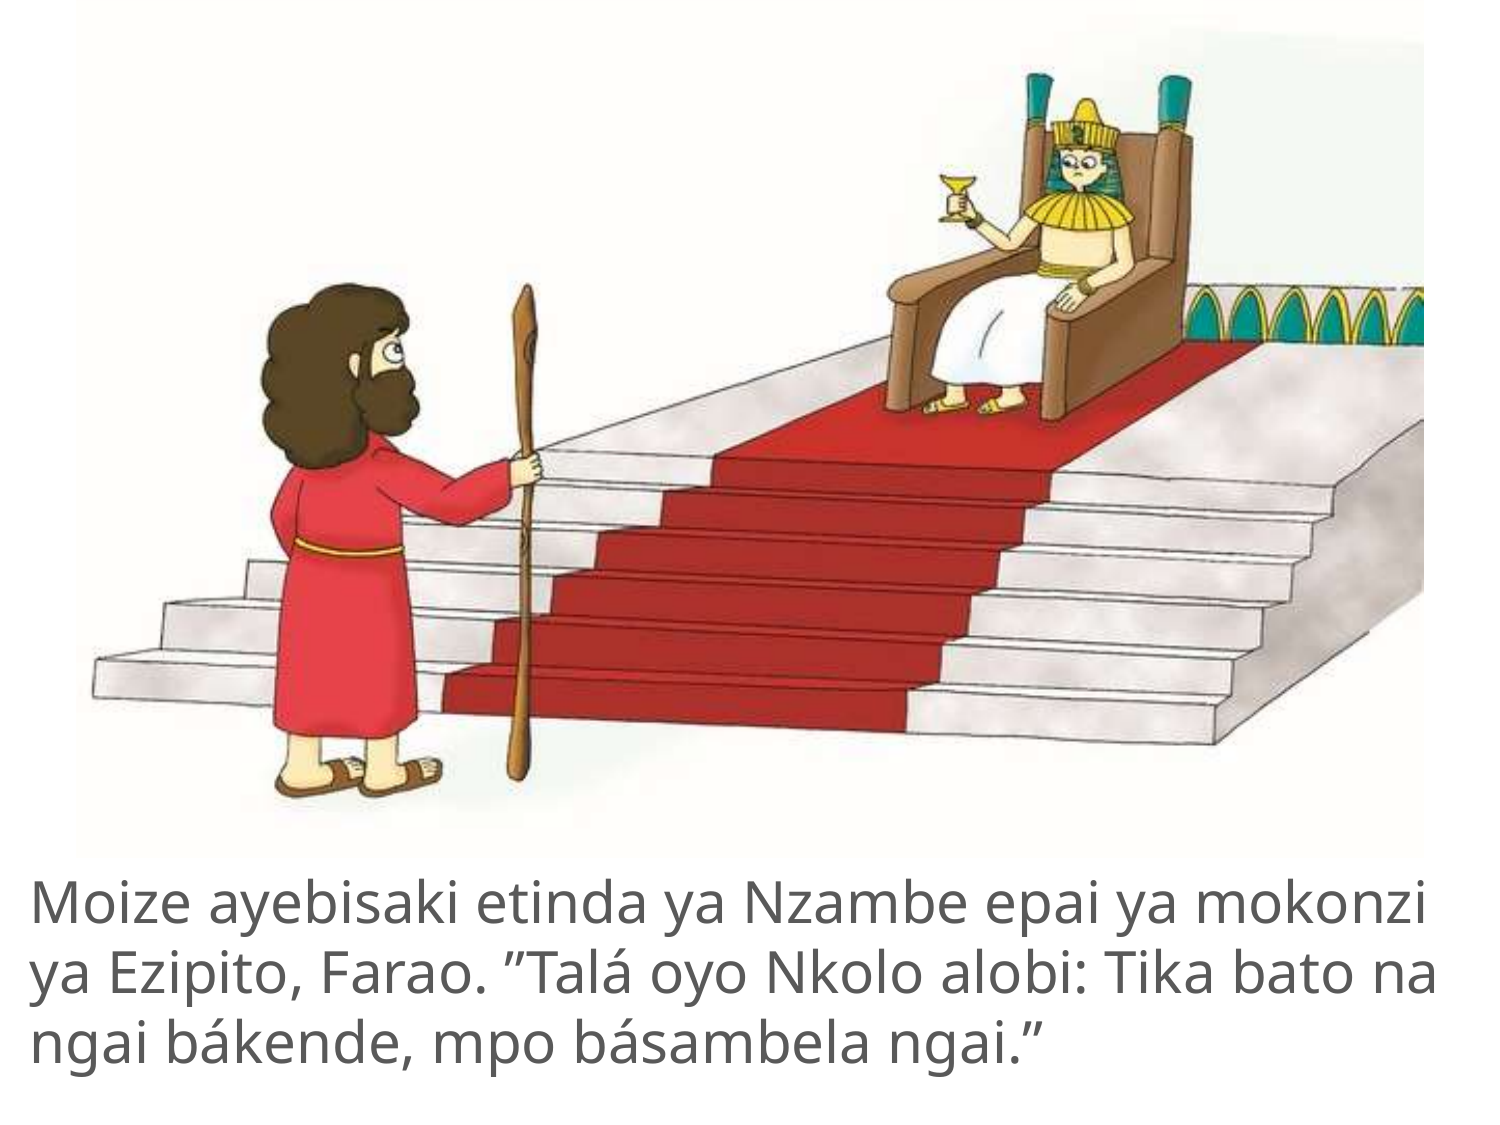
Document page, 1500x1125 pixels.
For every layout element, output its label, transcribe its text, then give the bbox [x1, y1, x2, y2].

text_box Moize ayebisaki etinda ya Nzambe epai ya mokonzi ya Ezipito, Farao. ”Talá oyo Nkolo alobi: Tika bato na ngai bákende, mpo básambela ngai.” [14, 857, 1486, 1083]
picture [76, 0, 1424, 858]
